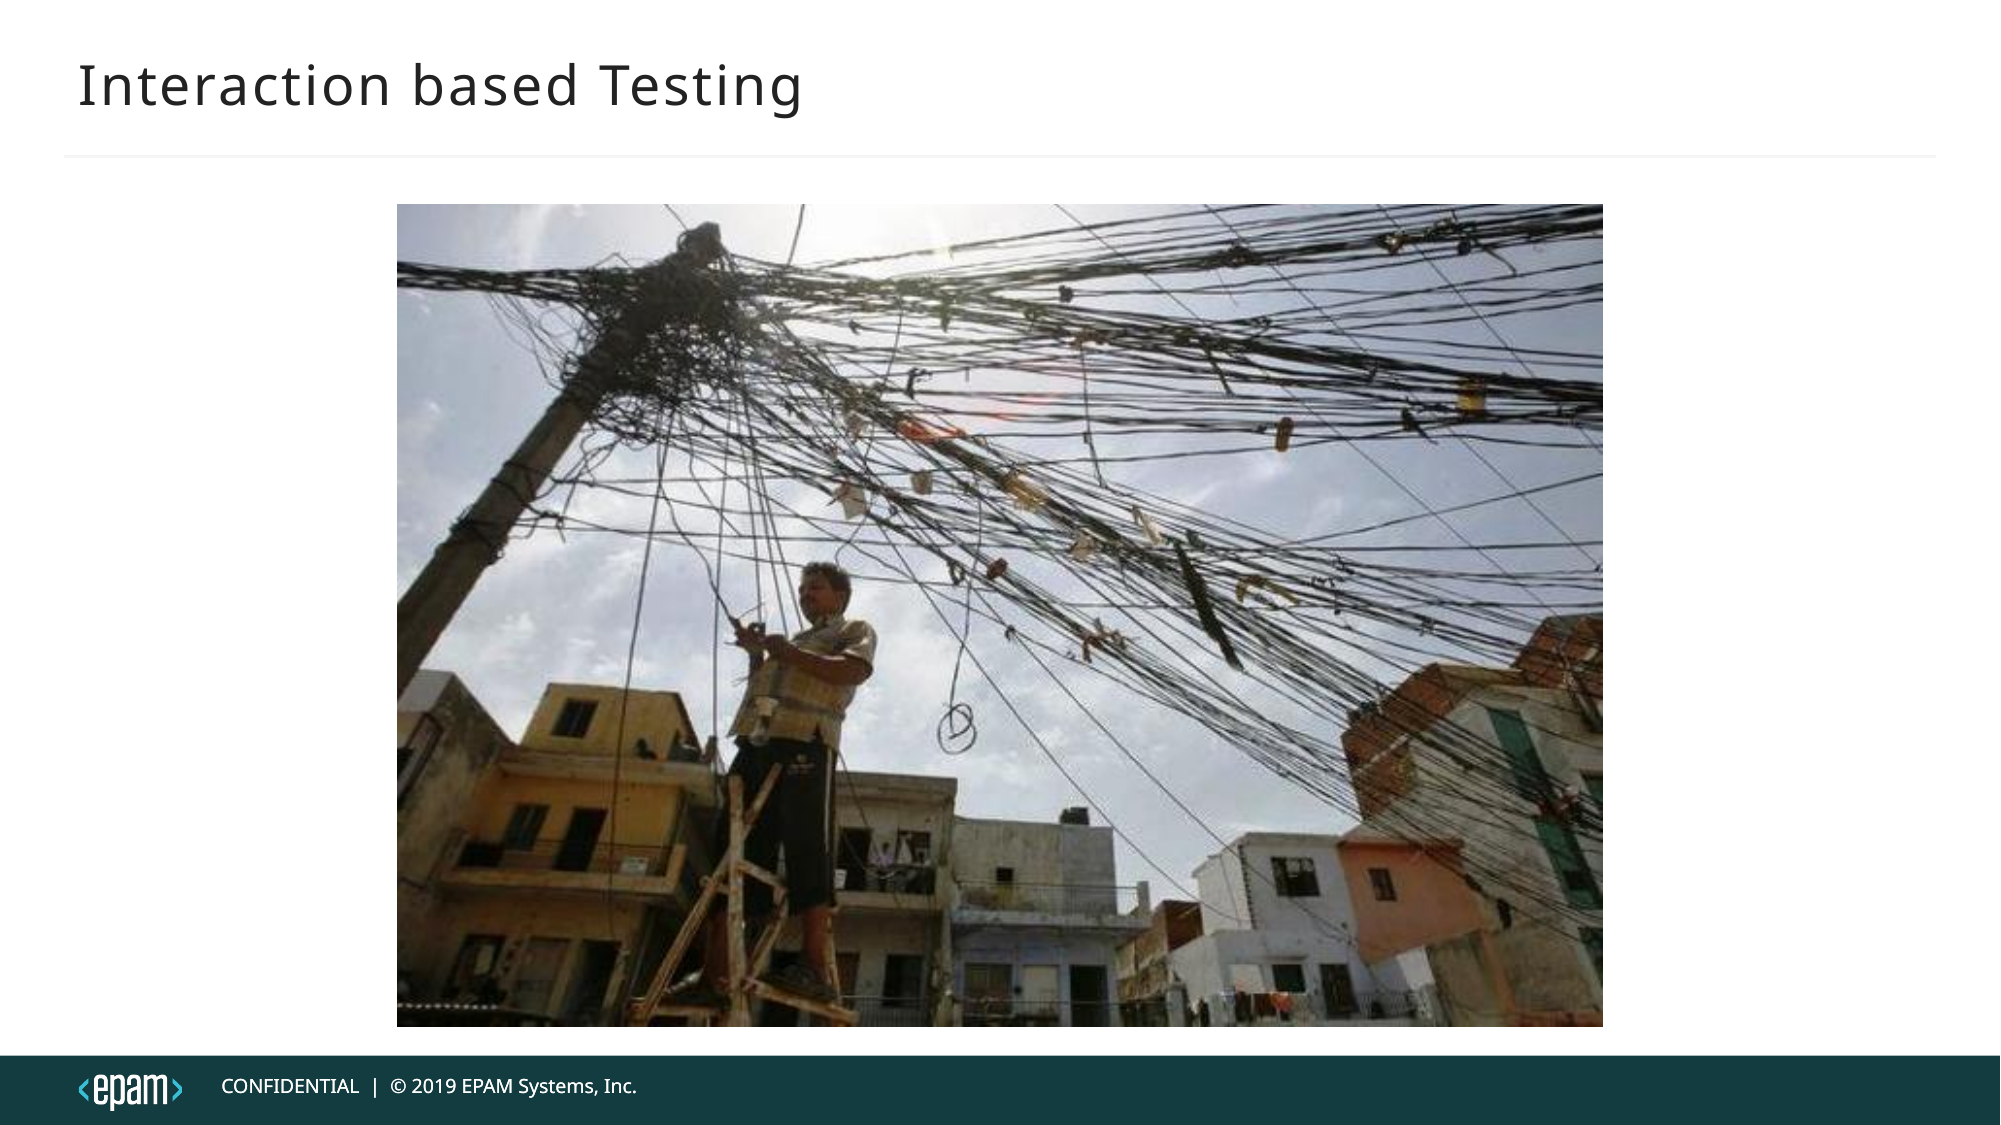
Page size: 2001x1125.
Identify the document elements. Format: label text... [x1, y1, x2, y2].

text_box CONFIDENTIAL | © 2019 EPAM Systems, Inc. [206, 1066, 737, 1105]
picture [397, 204, 1603, 1027]
title Interaction based Testing [78, 50, 1922, 116]
